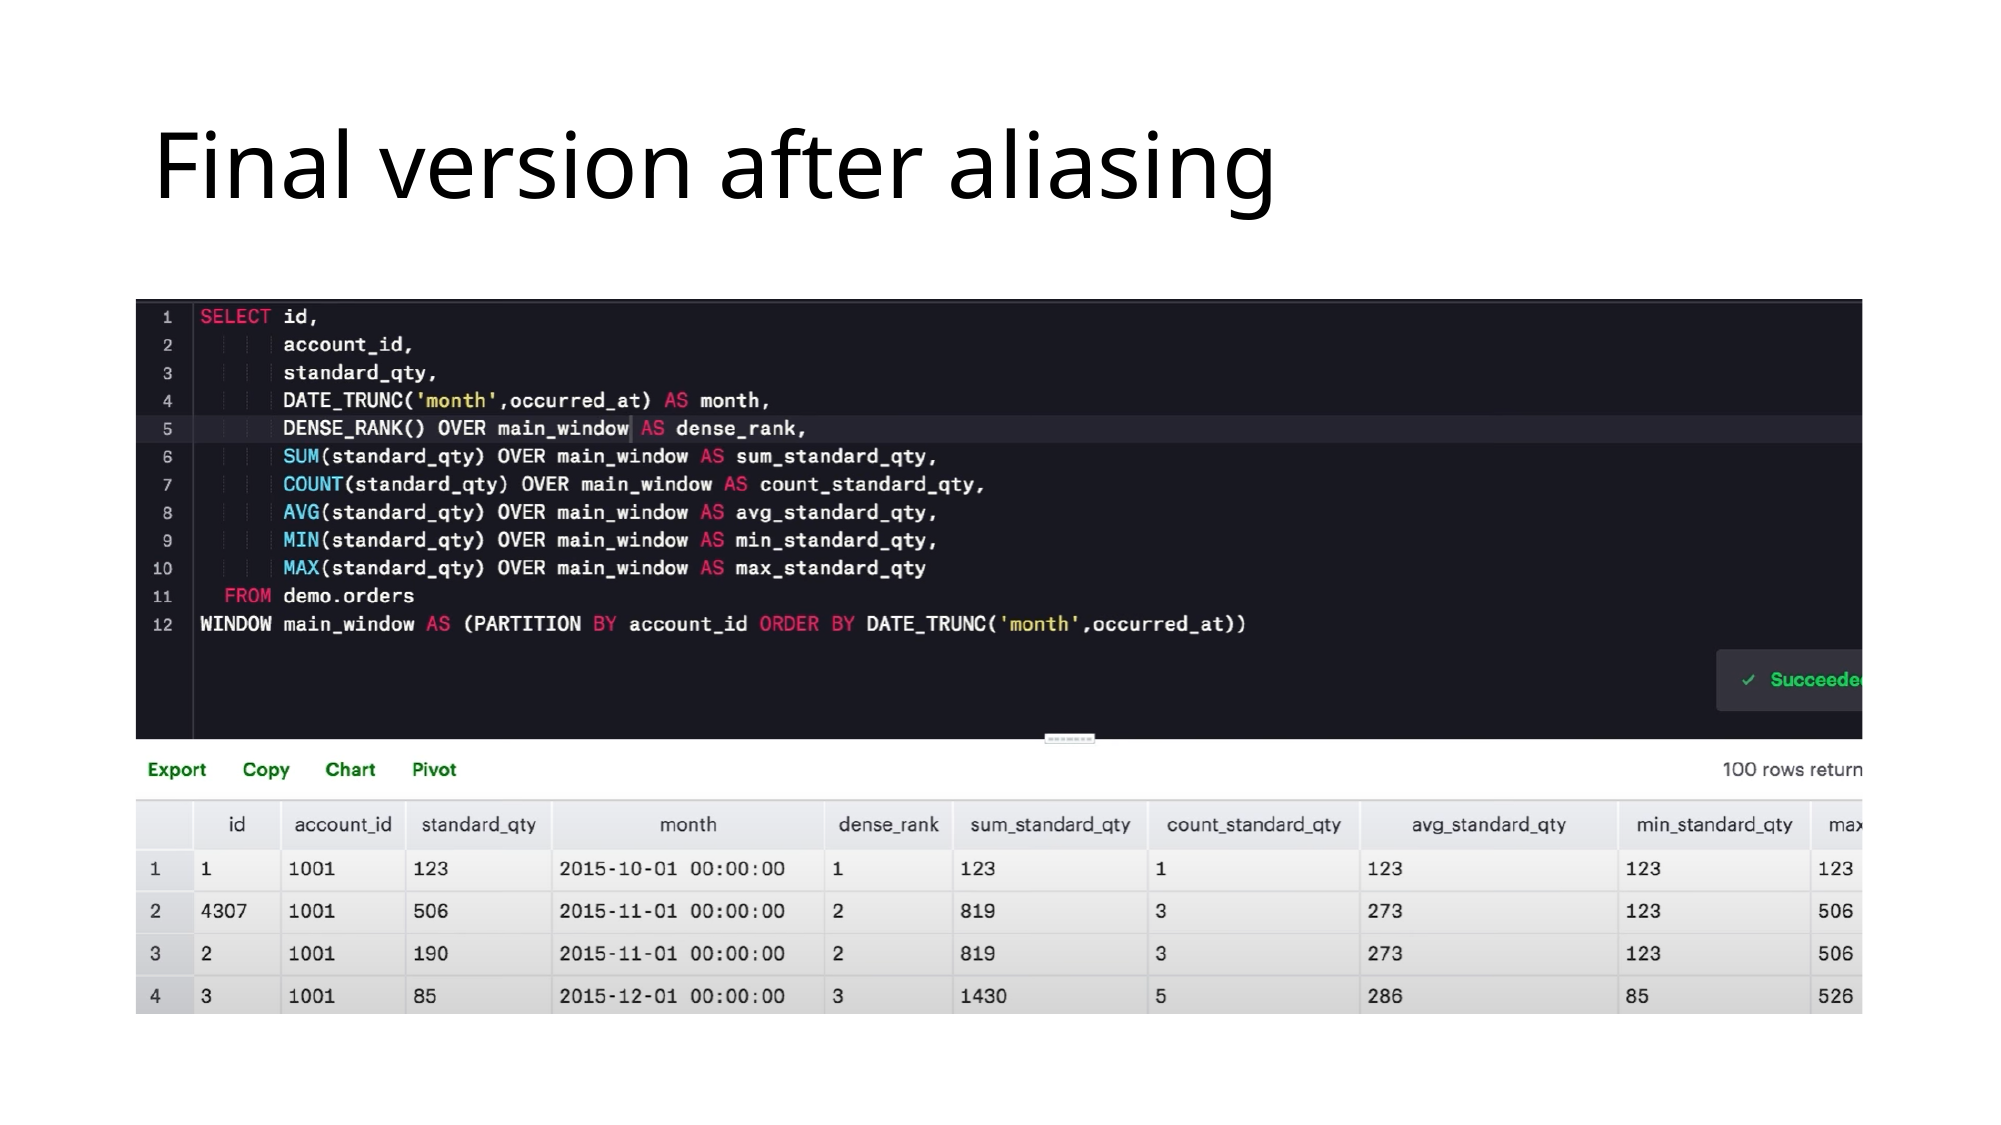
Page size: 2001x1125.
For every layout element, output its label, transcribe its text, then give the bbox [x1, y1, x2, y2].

title Final version after aliasing [137, 59, 1863, 278]
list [135, 299, 1863, 1014]
